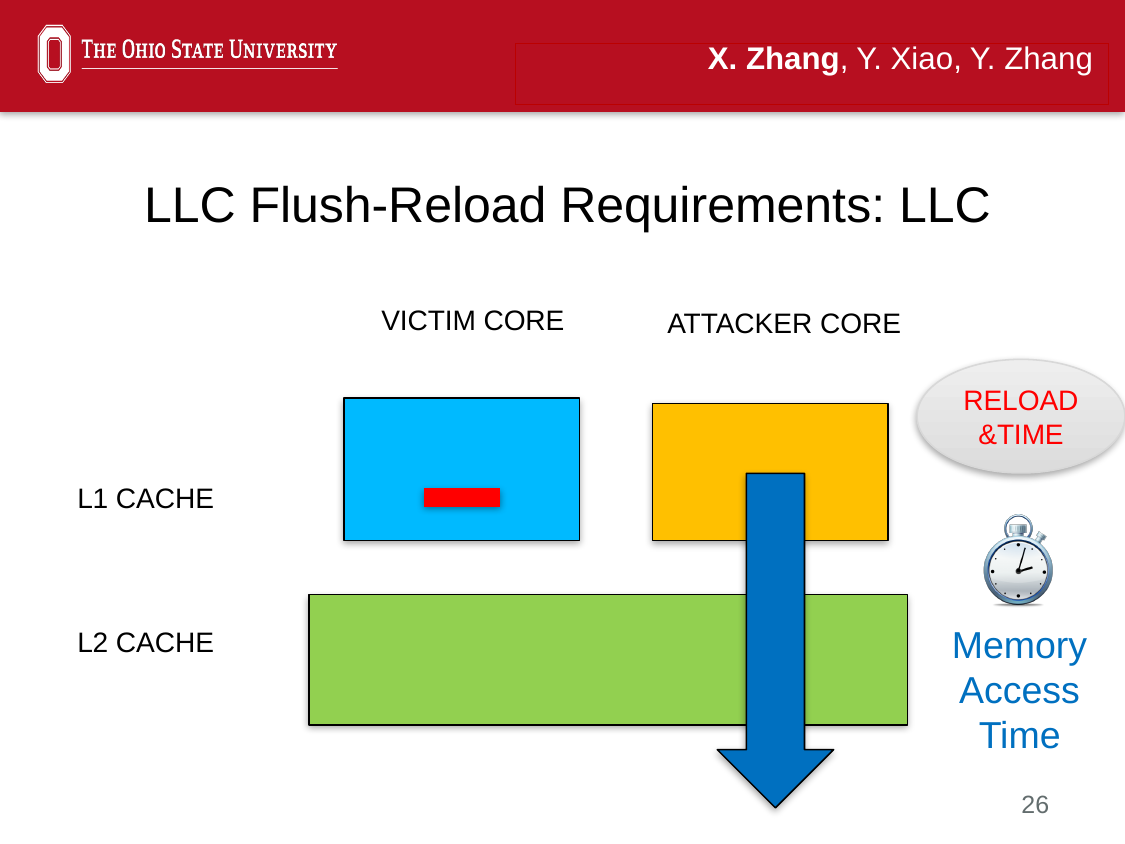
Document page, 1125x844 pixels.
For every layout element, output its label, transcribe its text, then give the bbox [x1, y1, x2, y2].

text_box RELOAD&TIME [916, 358, 1125, 474]
text_box [716, 472, 835, 809]
text_box L1 CACHE [62, 473, 239, 522]
text_box VICTIM CORE [366, 294, 624, 344]
picture [37, 24, 338, 83]
text_box [308, 594, 740, 726]
text_box ATTACKER CORE [652, 297, 927, 347]
text_box [810, 594, 908, 726]
text_box [652, 403, 889, 541]
picture [970, 514, 1065, 608]
text_box [343, 397, 580, 541]
list X. Zhang, Y. Xiao, Y. Zhang [515, 43, 1109, 105]
text_box L2 CACHE [62, 617, 239, 666]
text_box LLC Flush-Reload Requirements: LLC [47, 165, 1088, 240]
text_box Memory Access Time [937, 613, 1102, 764]
